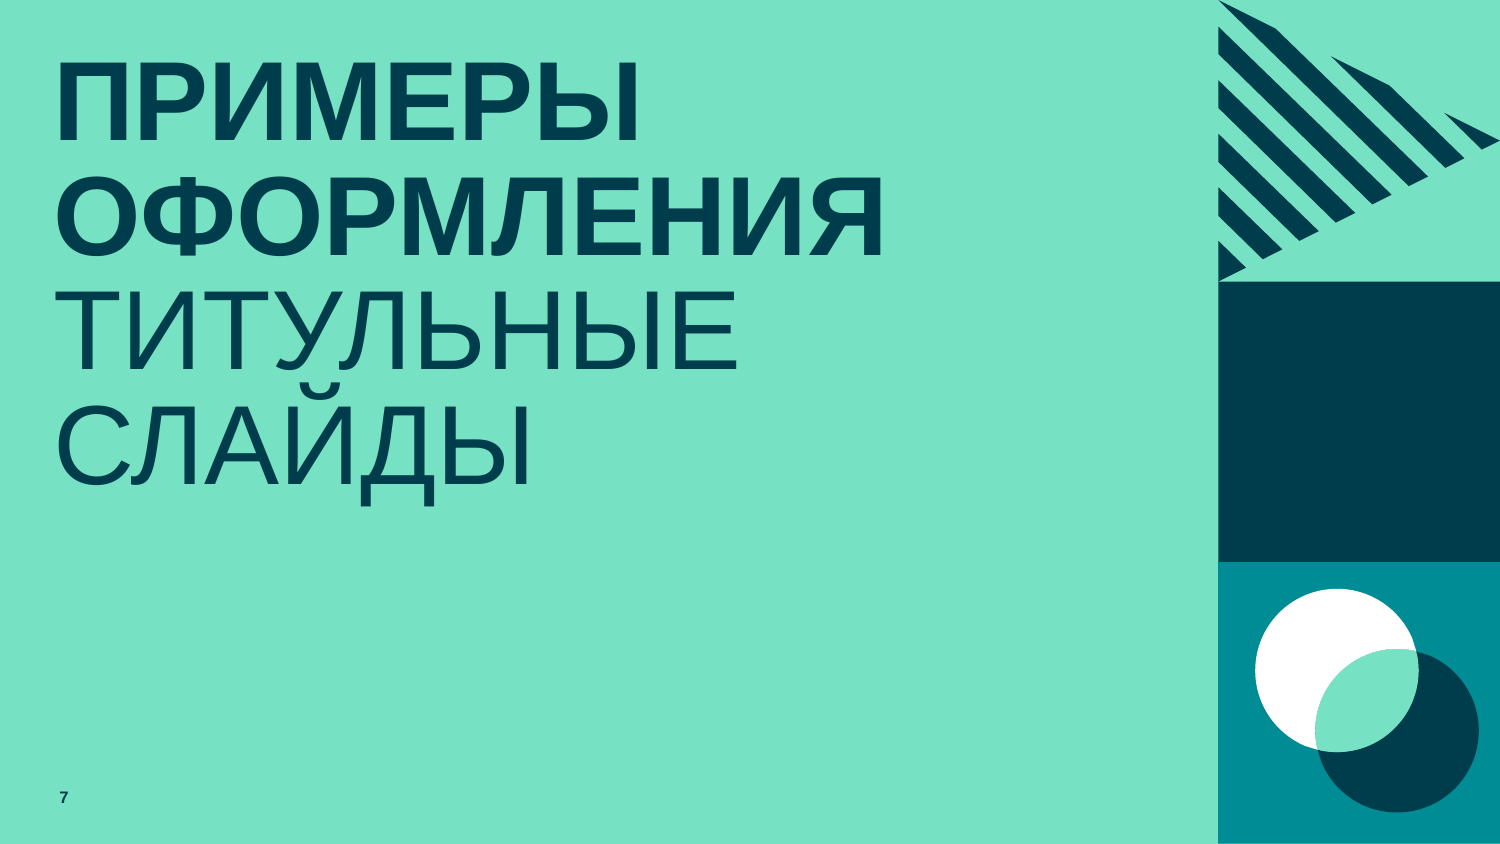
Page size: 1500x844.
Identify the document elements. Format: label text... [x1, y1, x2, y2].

slide_number 7 [59, 780, 113, 814]
title ПРИМЕРЫ ОФОРМЛЕНИЯ ТИТУЛЬНЫЕ СЛАЙДЫ [53, 48, 1182, 161]
